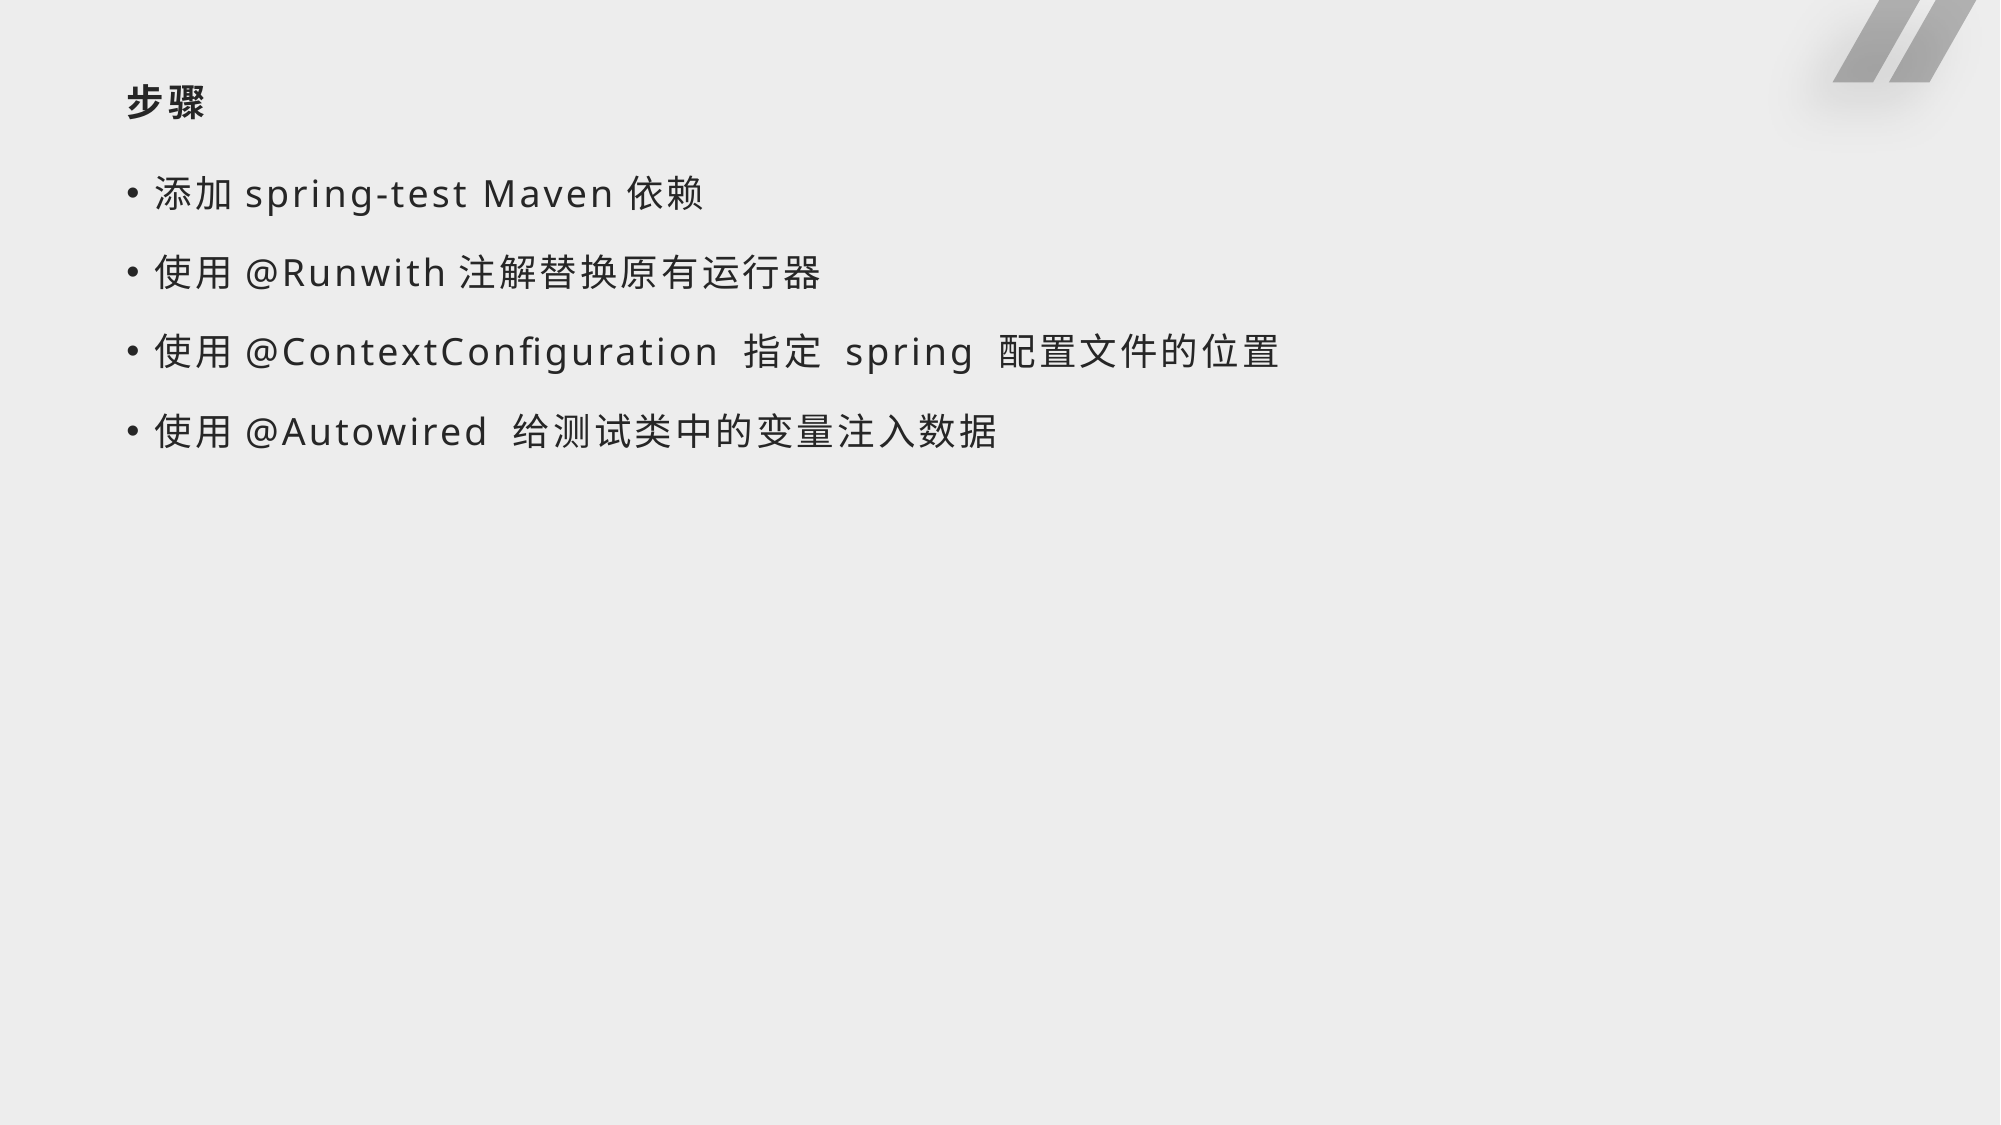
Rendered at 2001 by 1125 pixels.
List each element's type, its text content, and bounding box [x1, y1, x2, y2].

list 添加spring-test Maven依赖 使用@Runwith注解替换原有运行器 使用@ContextConfiguration 指定 spring 配置文件的位置 使用@Autowired 给测试类中的变量注入数据 [109, 156, 1891, 1041]
title 步骤 [109, 72, 1891, 146]
